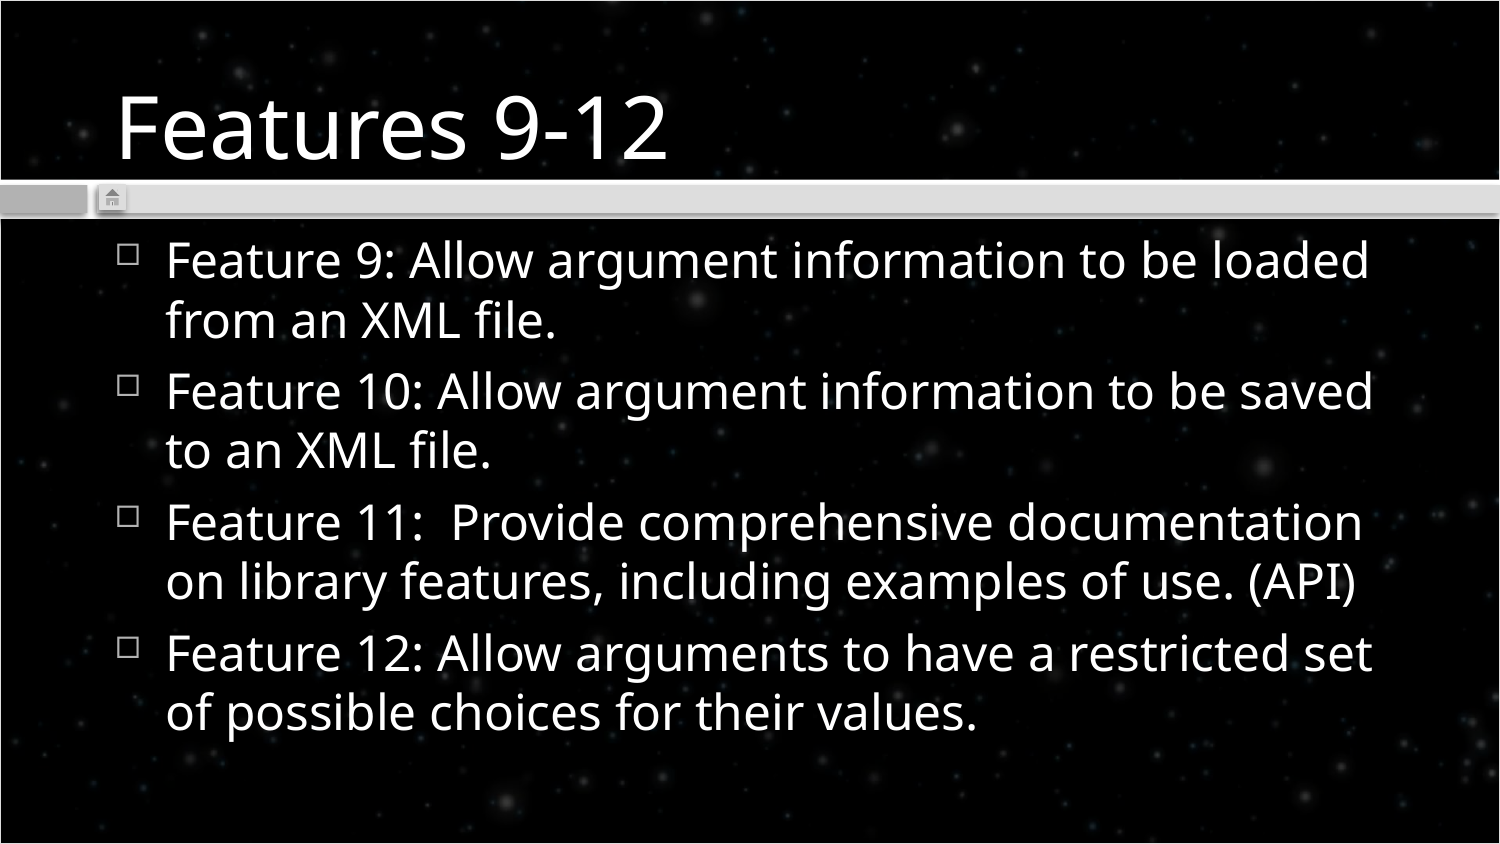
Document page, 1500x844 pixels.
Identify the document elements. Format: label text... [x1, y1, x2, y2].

title Features 9-12 [99, 19, 1438, 185]
text_box [99, 184, 126, 210]
picture [1, 219, 1499, 843]
picture [1, 1, 1499, 179]
list Feature 9: Allow argument information to be loaded from an XML file. Feature 10: Allow argument information to be saved to an XML file. Feature 11: Provide comprehensive documentation on library features, including examples of use. (API) Feature 12: Allow arguments to have a restricted set of possible choices for their values. [99, 221, 1438, 760]
